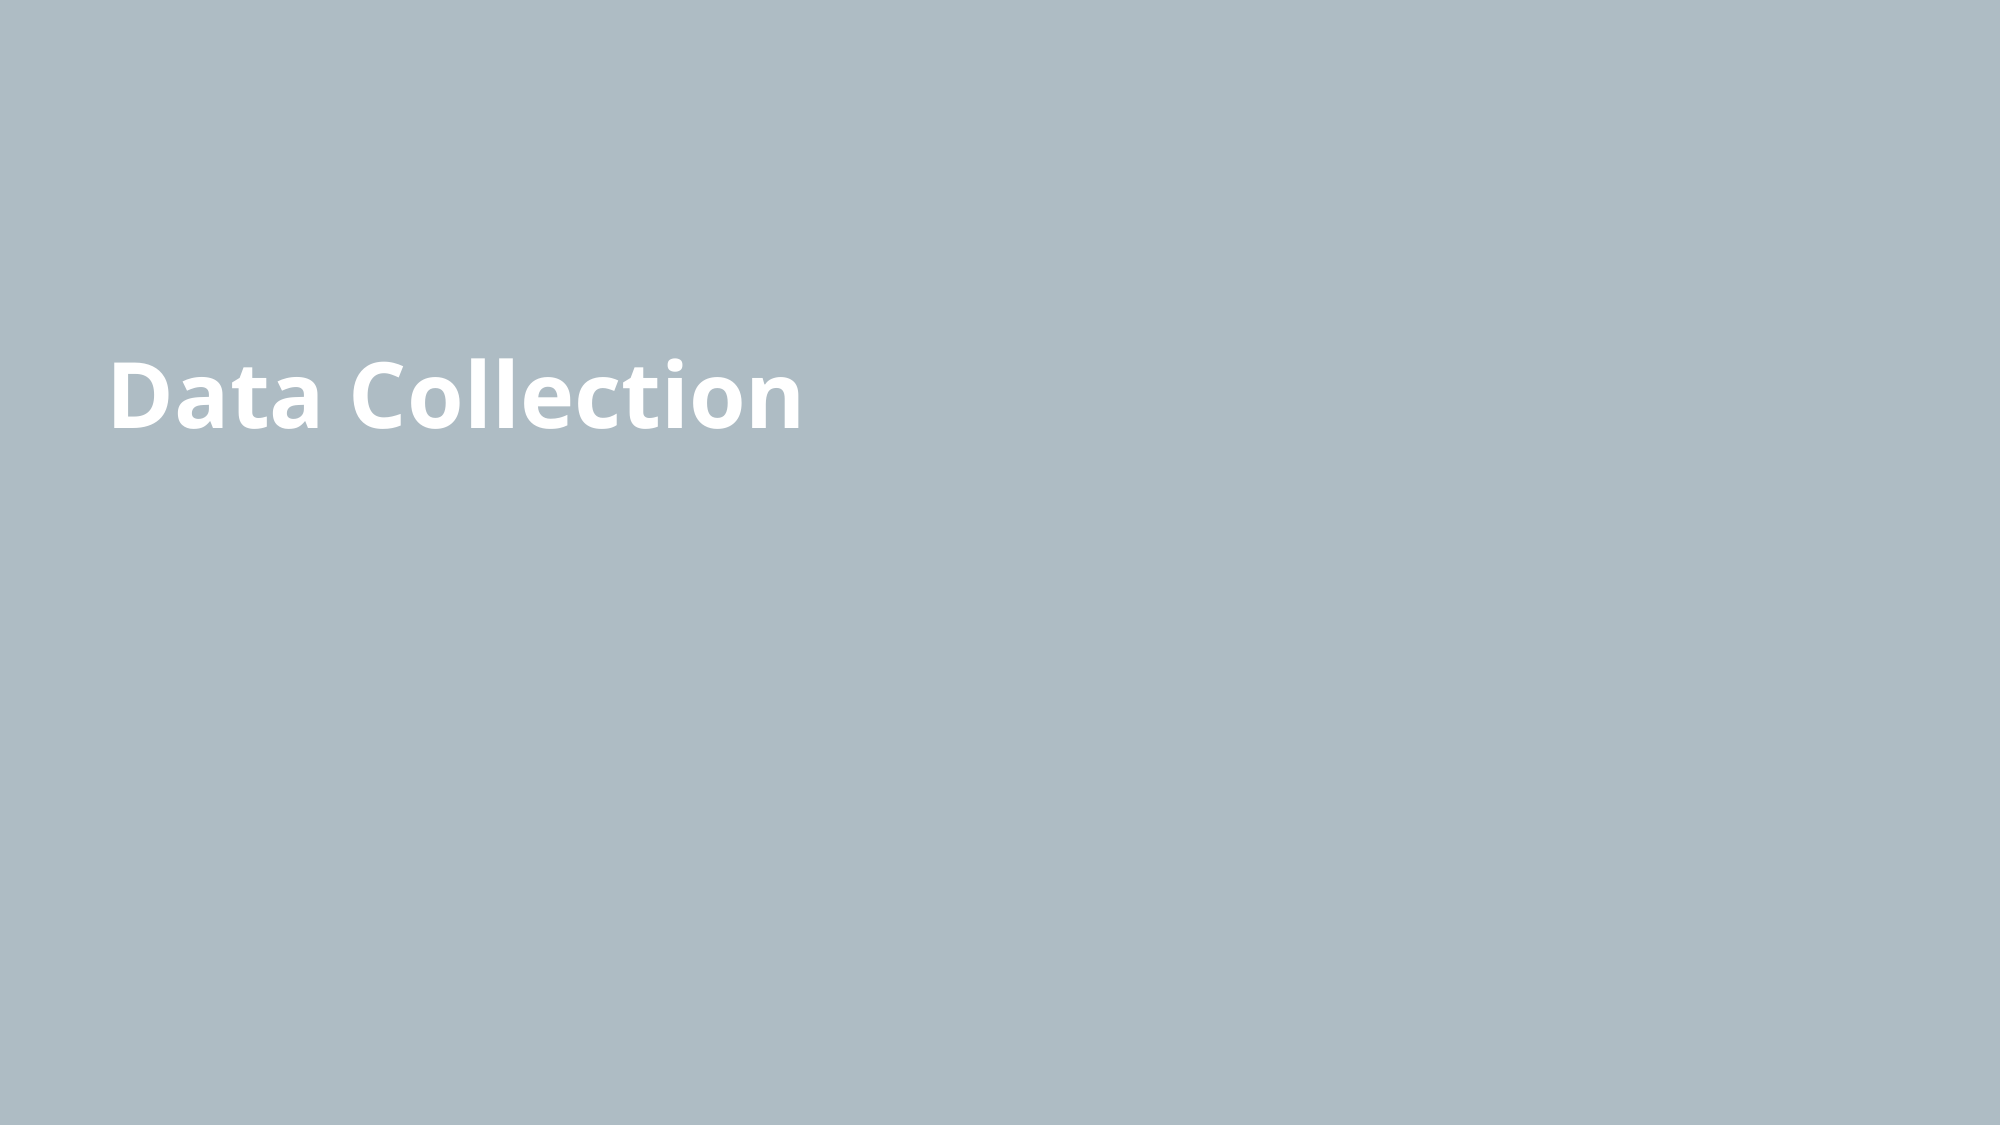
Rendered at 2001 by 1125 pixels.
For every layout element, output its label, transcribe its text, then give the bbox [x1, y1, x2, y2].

text_box Data Collection [61, 326, 1836, 468]
